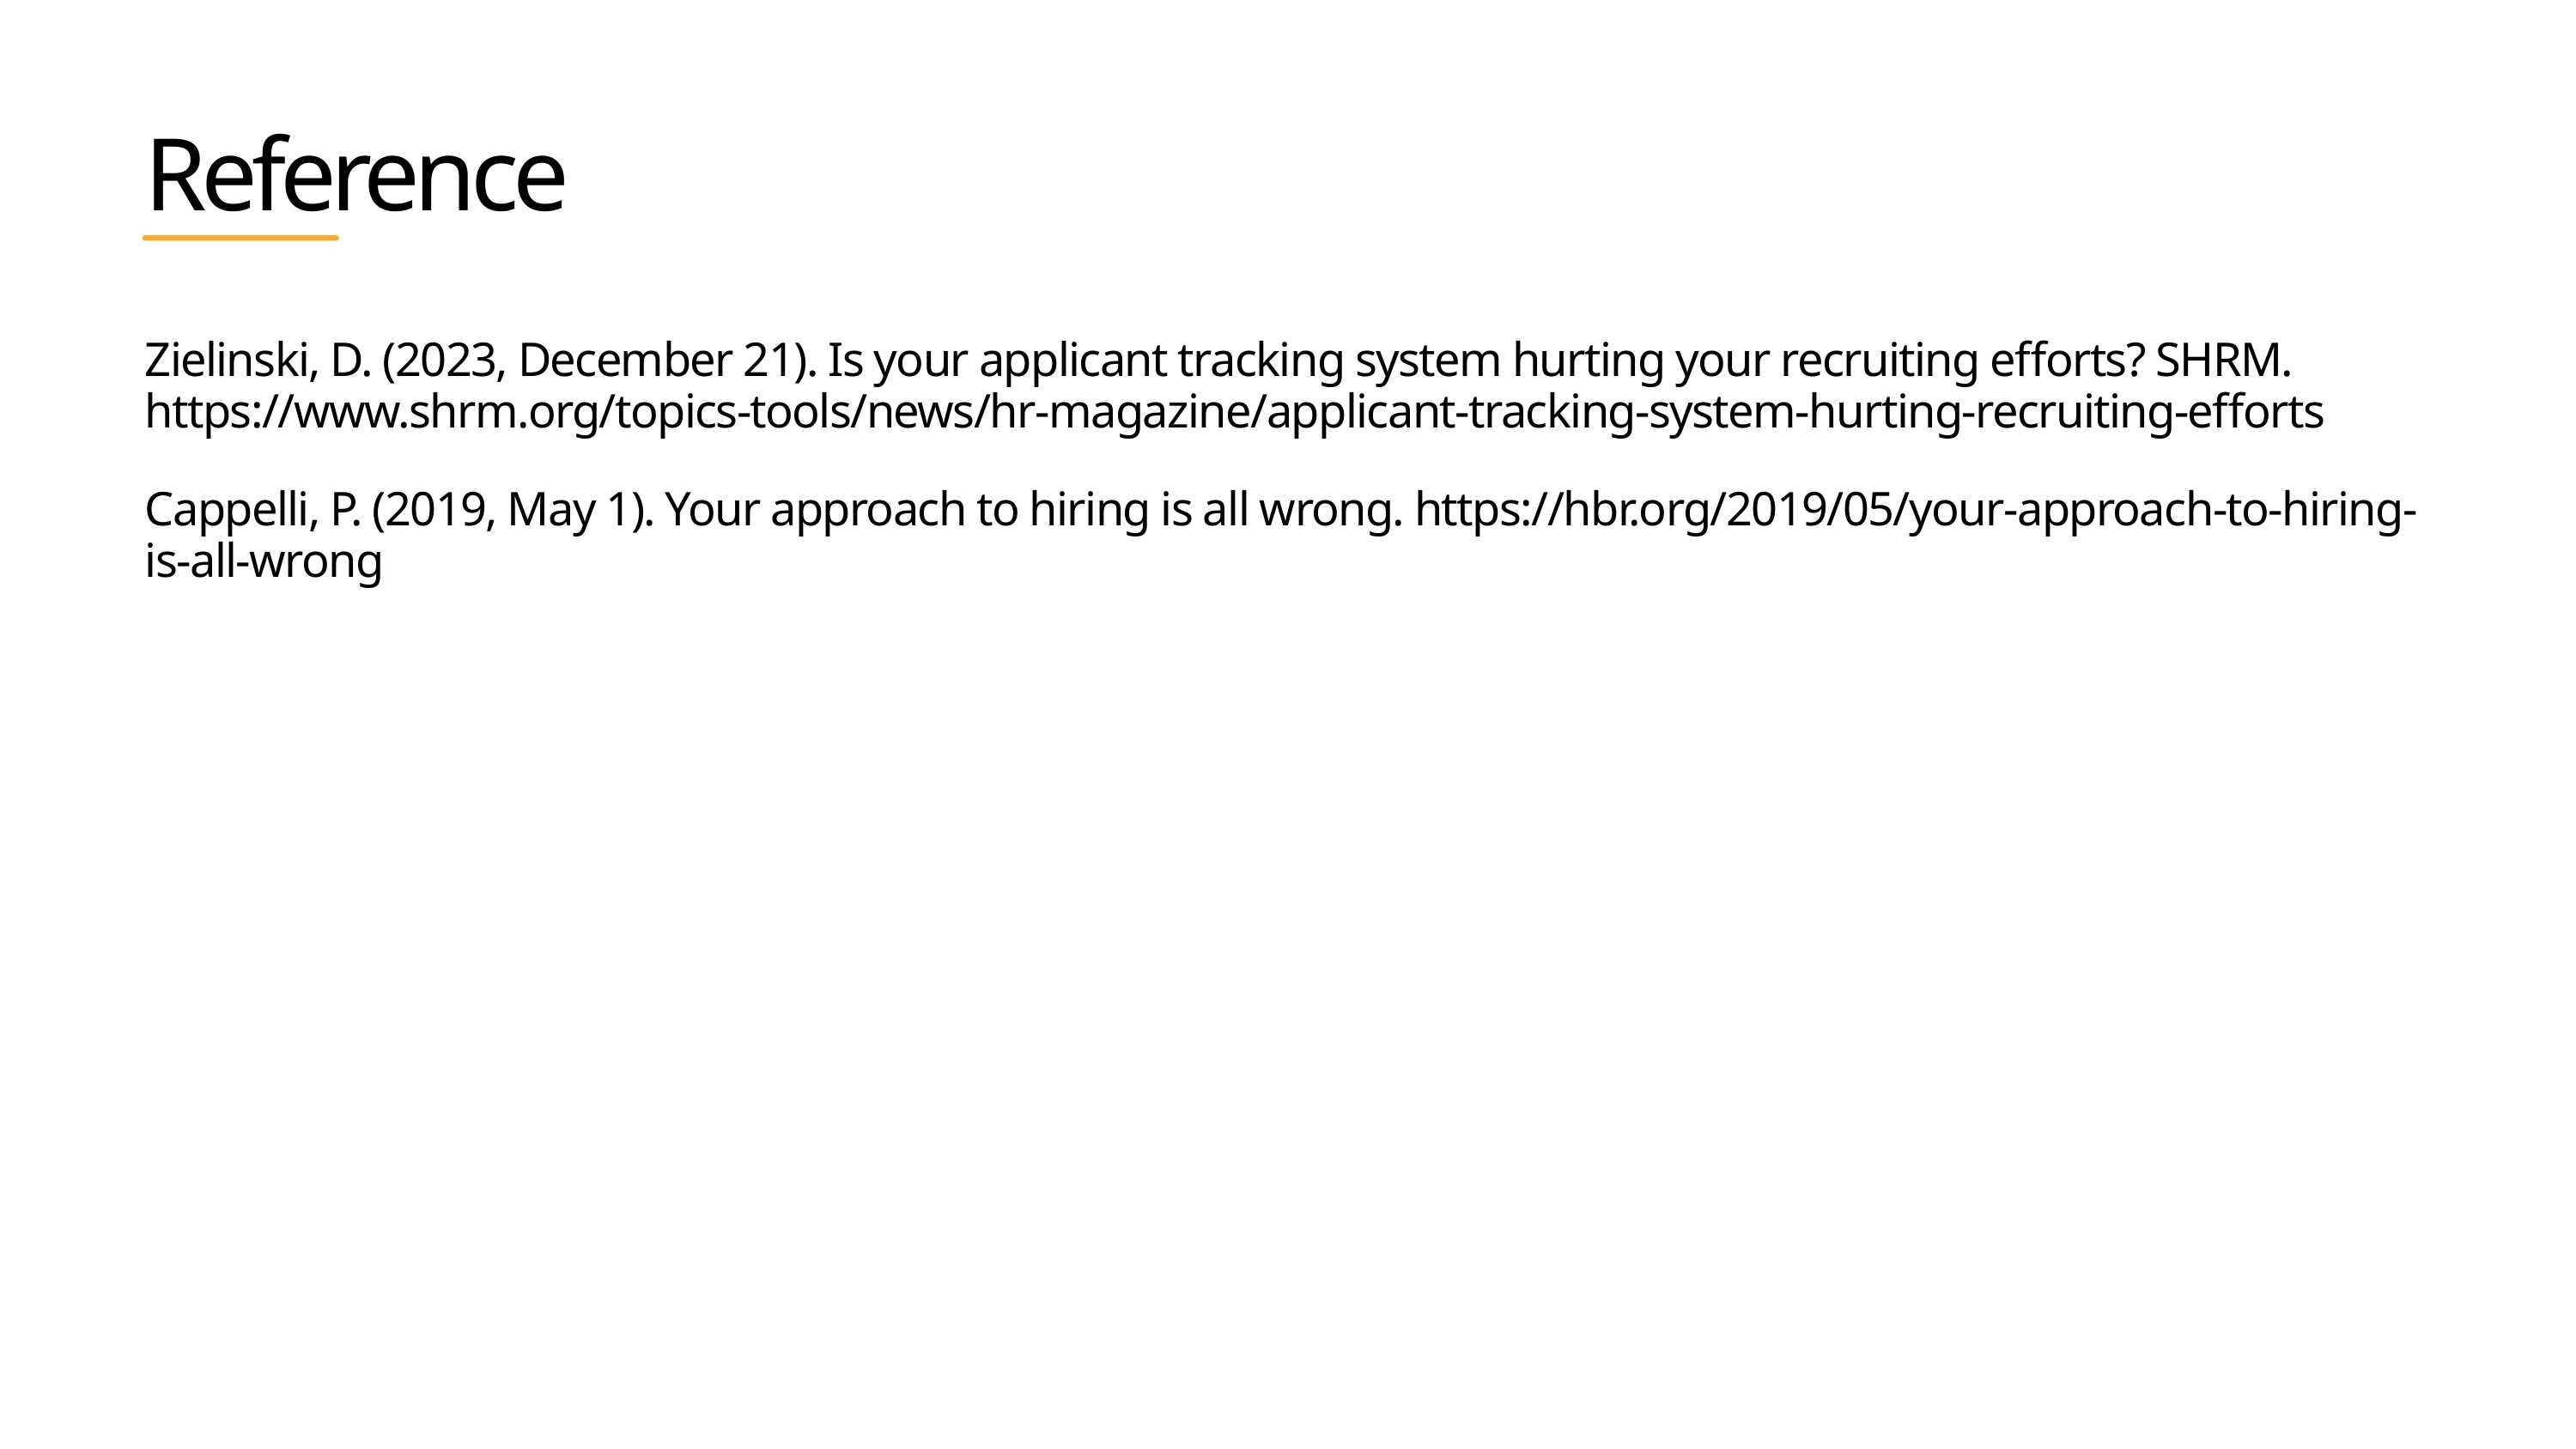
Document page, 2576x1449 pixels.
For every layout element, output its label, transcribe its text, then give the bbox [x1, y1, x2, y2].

text_box Cappelli, P. (2019, May 1). Your approach to hiring is all wrong. https://hbr.org/2019/05/your-approach-to-hiring-is-all-wrong [144, 484, 2432, 587]
text_box Zielinski, D. (2023, December 21). Is your applicant tracking system hurting your recruiting efforts? SHRM. https://www.shrm.org/topics-tools/news/hr-magazine/applicant-tracking-system-hurting-recruiting-efforts [144, 334, 2432, 438]
text_box Reference [144, 130, 1143, 232]
